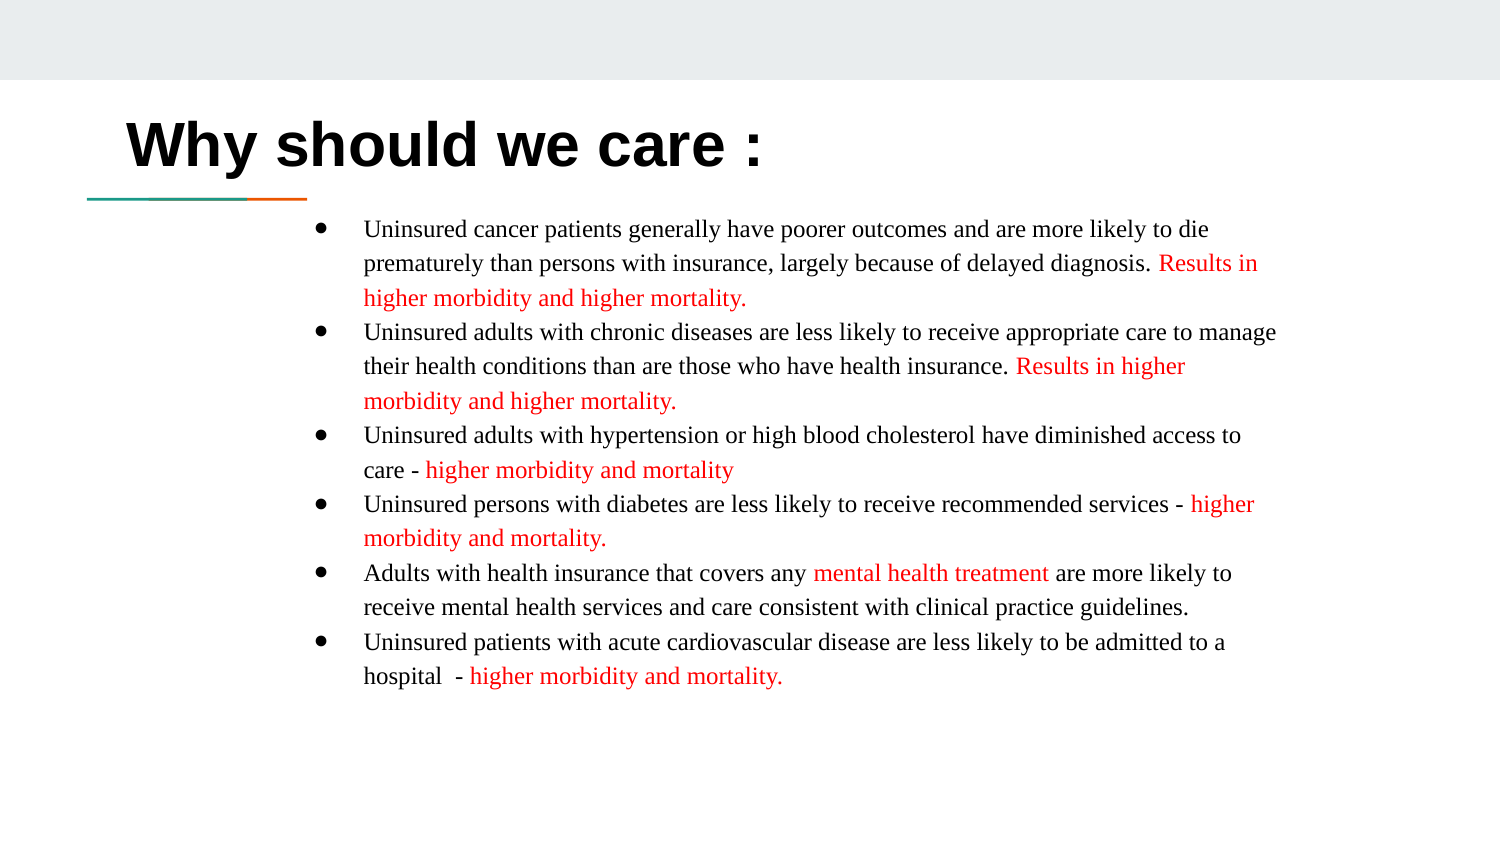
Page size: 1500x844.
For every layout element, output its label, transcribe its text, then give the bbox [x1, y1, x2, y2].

text_box Why should we care : [111, 89, 1500, 314]
list Uninsured cancer patients generally have poorer outcomes and are more likely to die prematurely than persons with insurance, largely because of delayed diagnosis. Results in higher morbidity and higher mortality. Uninsured adults with chronic diseases are less likely to receive appropriate care to manage their health conditions than are those who have health insurance. Results in higher morbidity and higher mortality. Uninsured adults with hypertension or high blood cholesterol have diminished access to care - higher morbidity and mortality Uninsured persons with diabetes are less likely to receive recommended services - higher morbidity and mortality. Adults with health insurance that covers any mental health treatment are more likely to receive mental health services and care consistent with clinical practice guidelines. Uninsured patients with acute cardiovascular disease are less likely to be admitted to a hospital - higher morbidity and mortality. [273, 314, 1299, 538]
